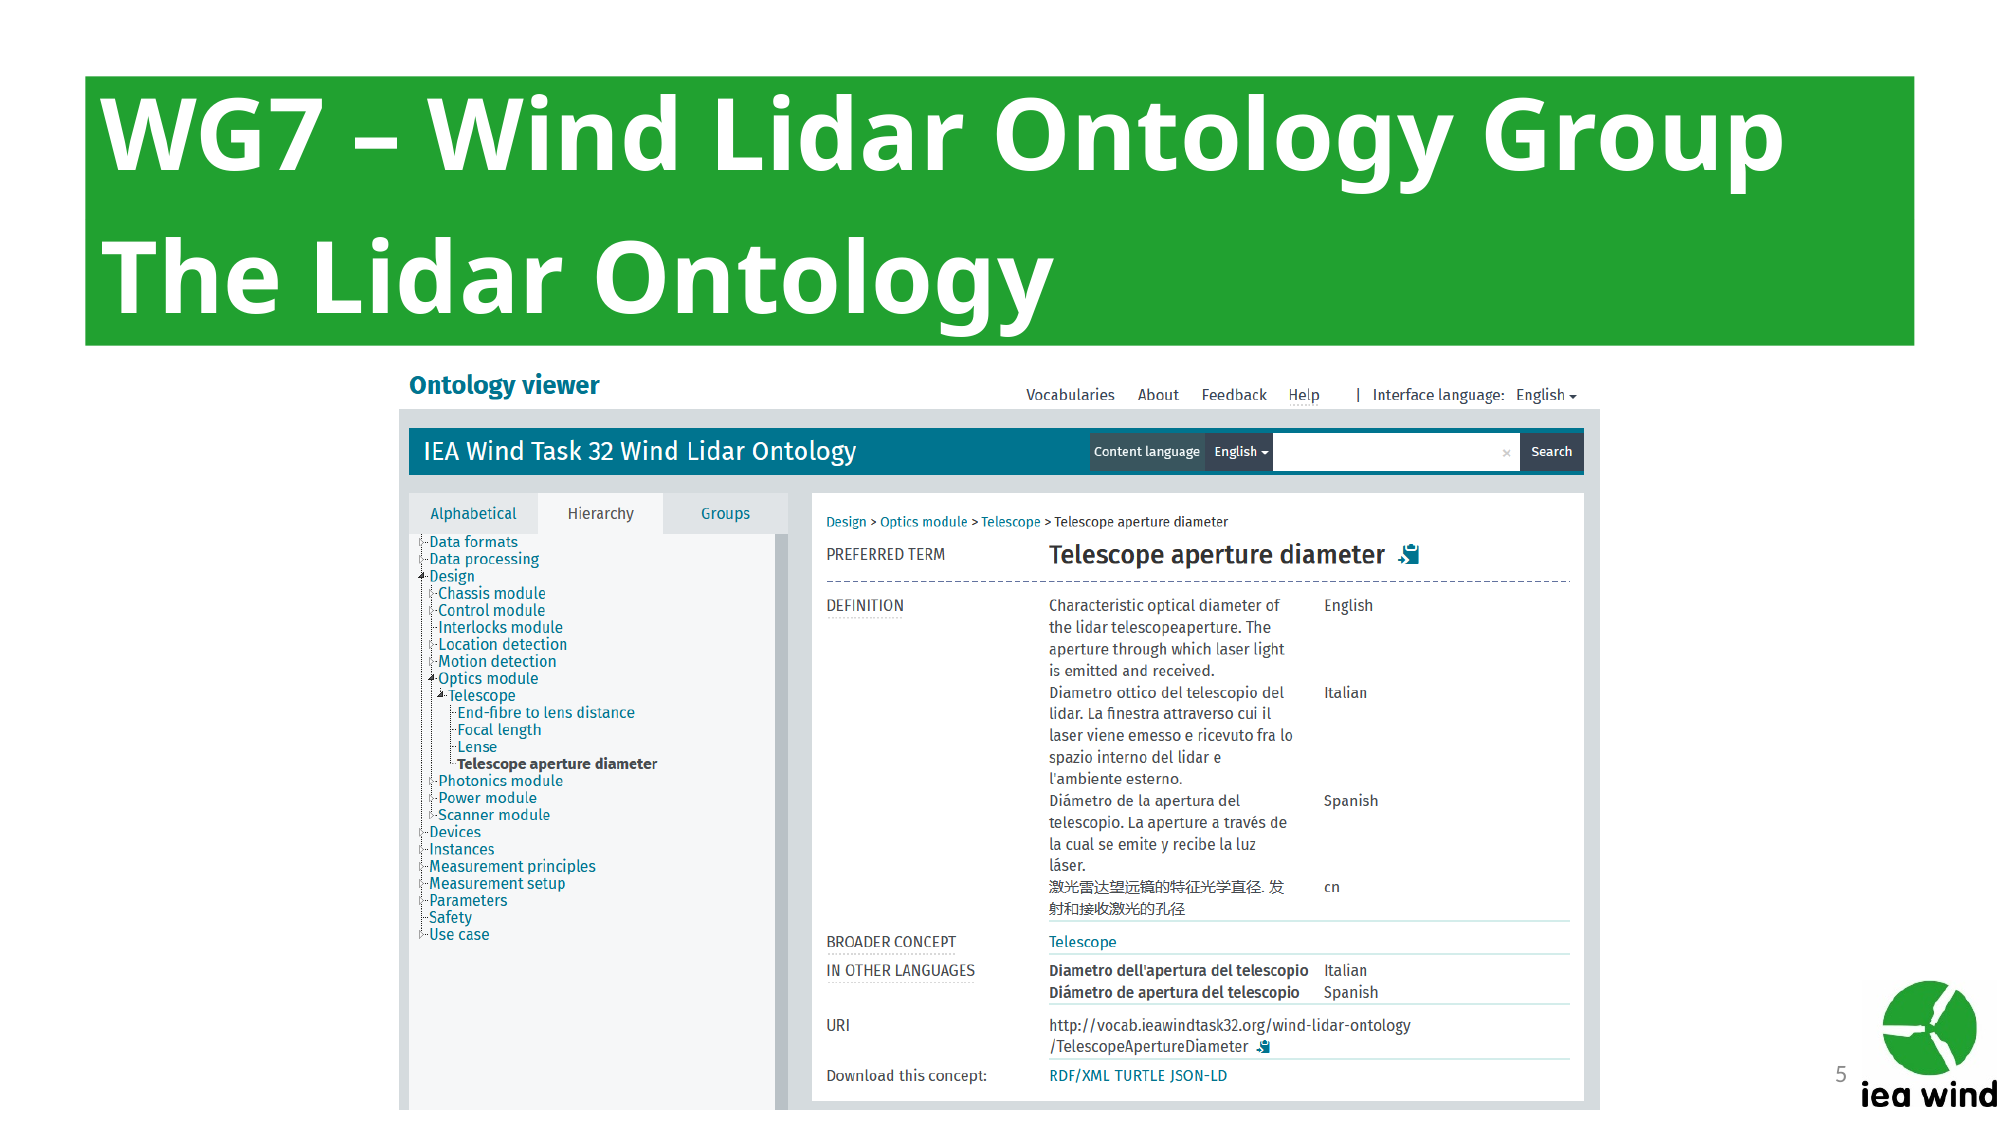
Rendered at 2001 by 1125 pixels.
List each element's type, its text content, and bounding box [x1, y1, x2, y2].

picture [1862, 980, 1997, 1107]
picture [399, 363, 1600, 1110]
text_box WG7 – Wind Lidar Ontology Group [85, 76, 1915, 219]
slide_number 5 [1600, 1042, 1863, 1103]
text_box The Lidar Ontology [85, 219, 1915, 346]
